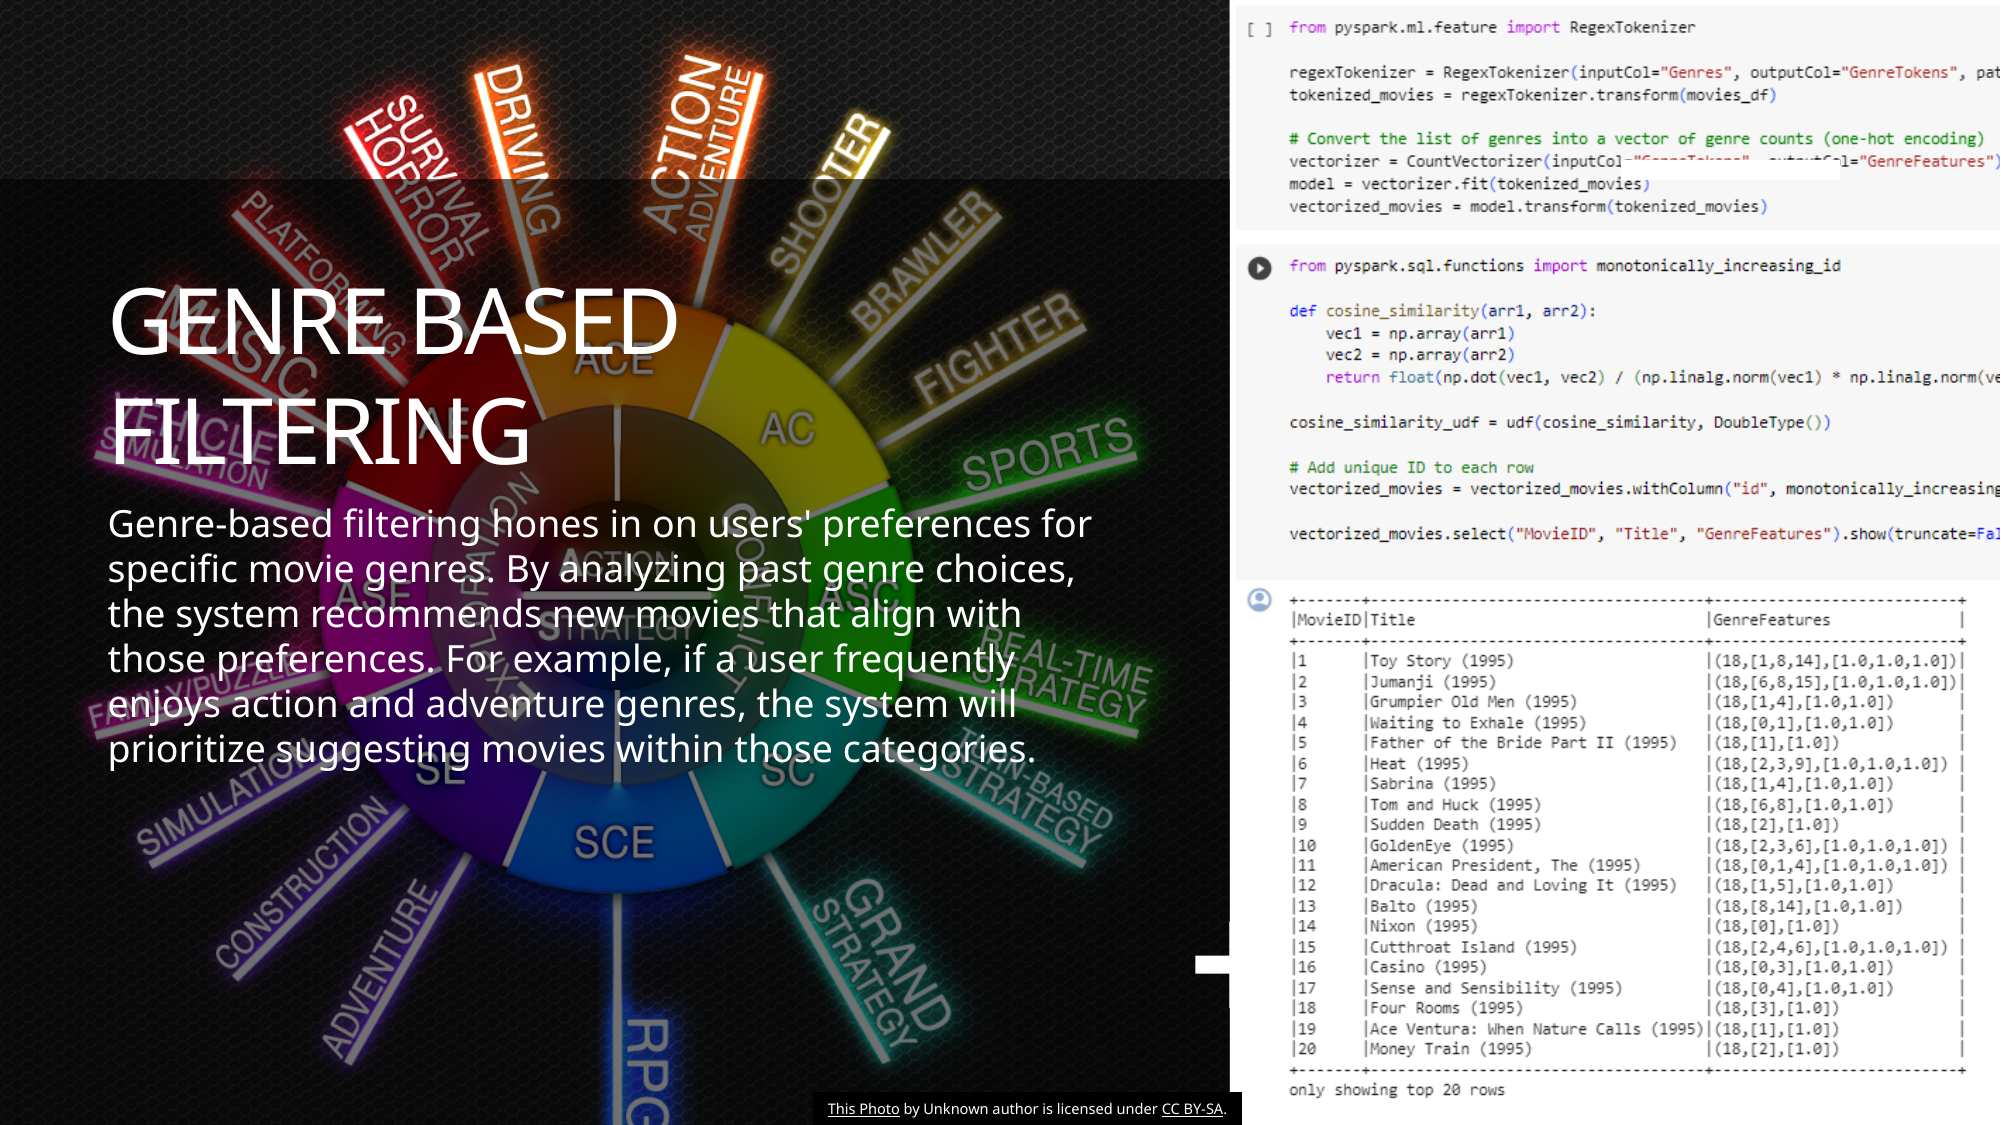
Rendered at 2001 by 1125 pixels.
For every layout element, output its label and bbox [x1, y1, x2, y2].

picture [1230, 0, 2000, 1125]
list [0, 0, 1230, 1125]
